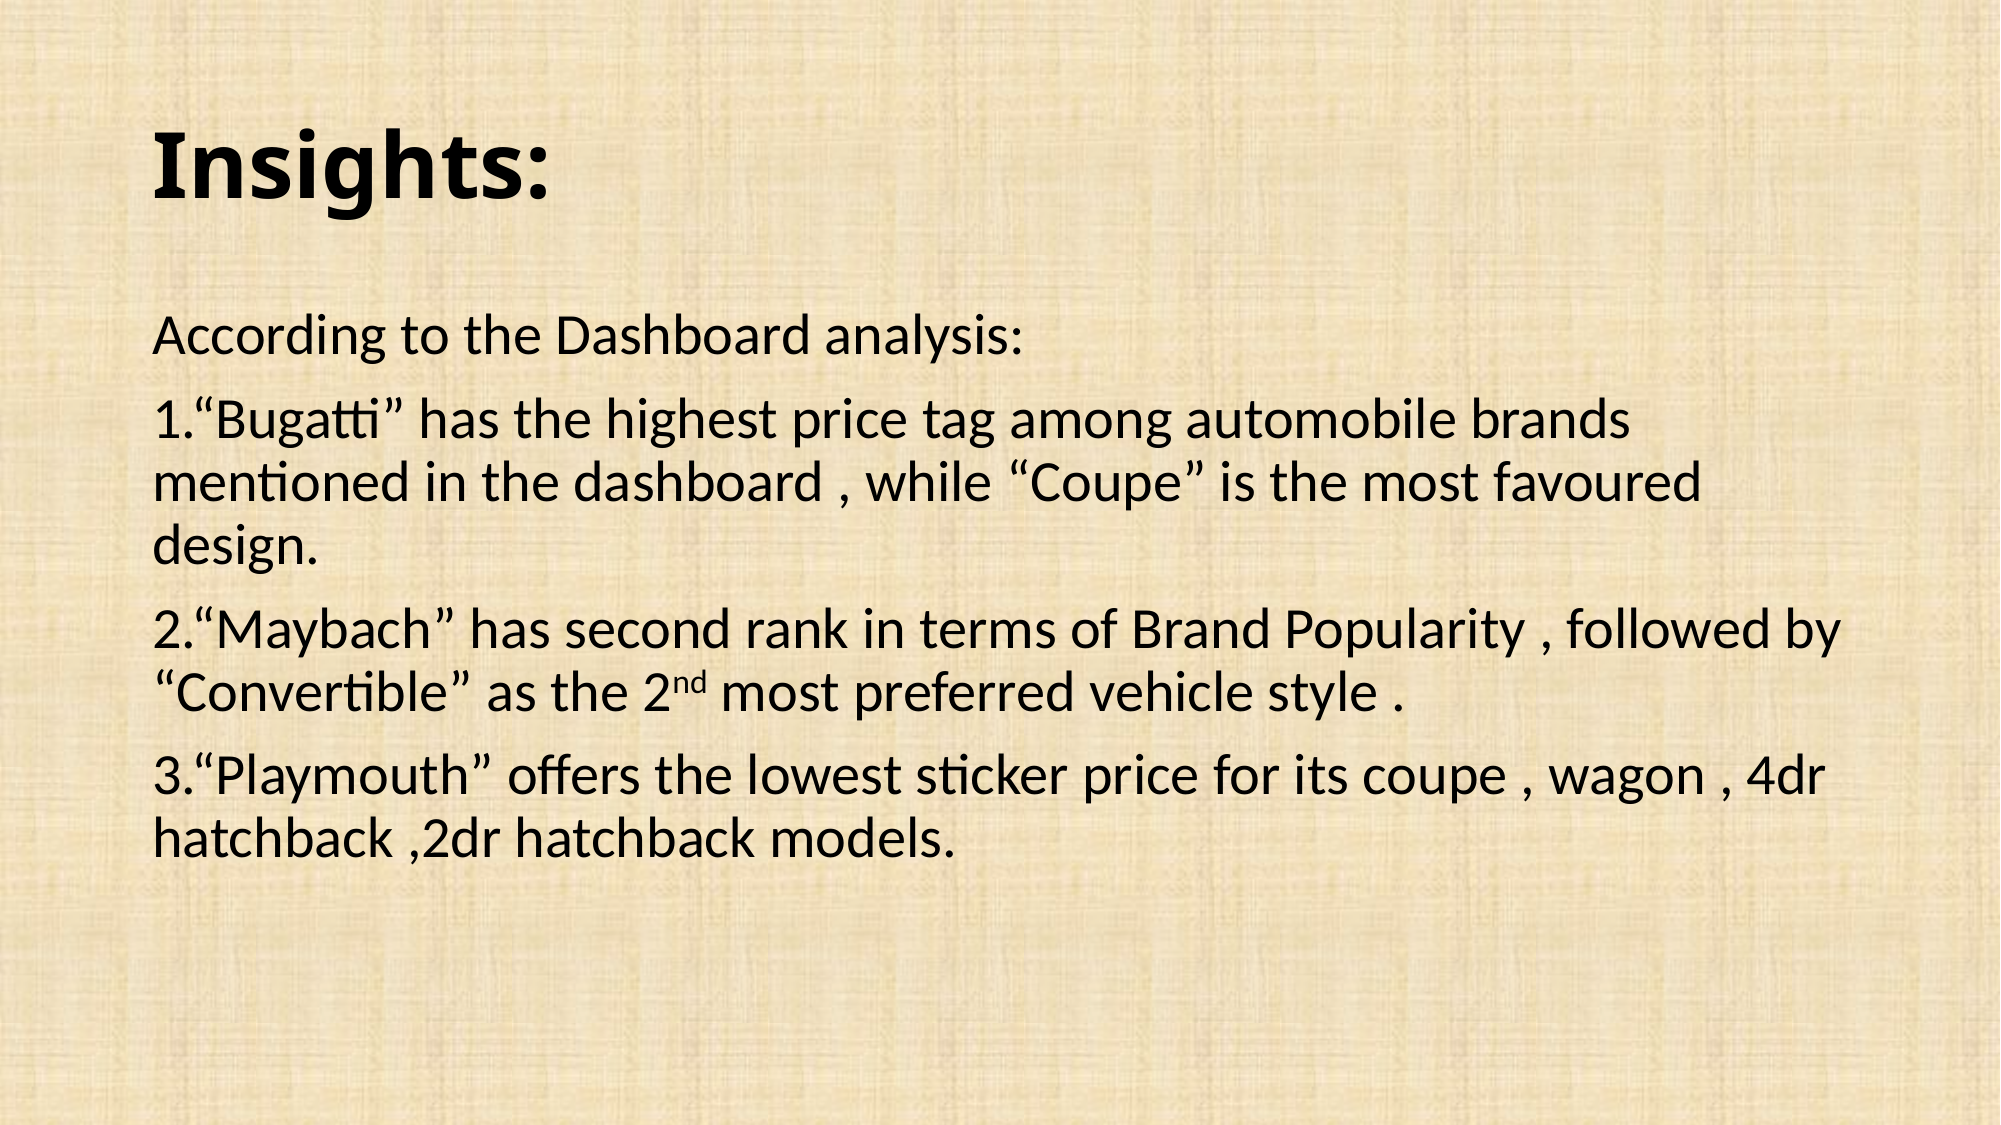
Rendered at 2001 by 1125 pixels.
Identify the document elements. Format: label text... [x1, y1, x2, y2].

title Insights: [137, 59, 1863, 278]
list According to the Dashboard analysis: 1.“Bugatti” has the highest price tag among automobile brands mentioned in the dashboard , while “Coupe” is the most favoured design. 2.“Maybach” has second rank in terms of Brand Popularity , followed by “Convertible” as the 2nd most preferred vehicle style . 3.“Playmouth” offers the lowest sticker price for its coupe , wagon , 4dr hatchback ,2dr hatchback models. [137, 296, 1863, 1011]
